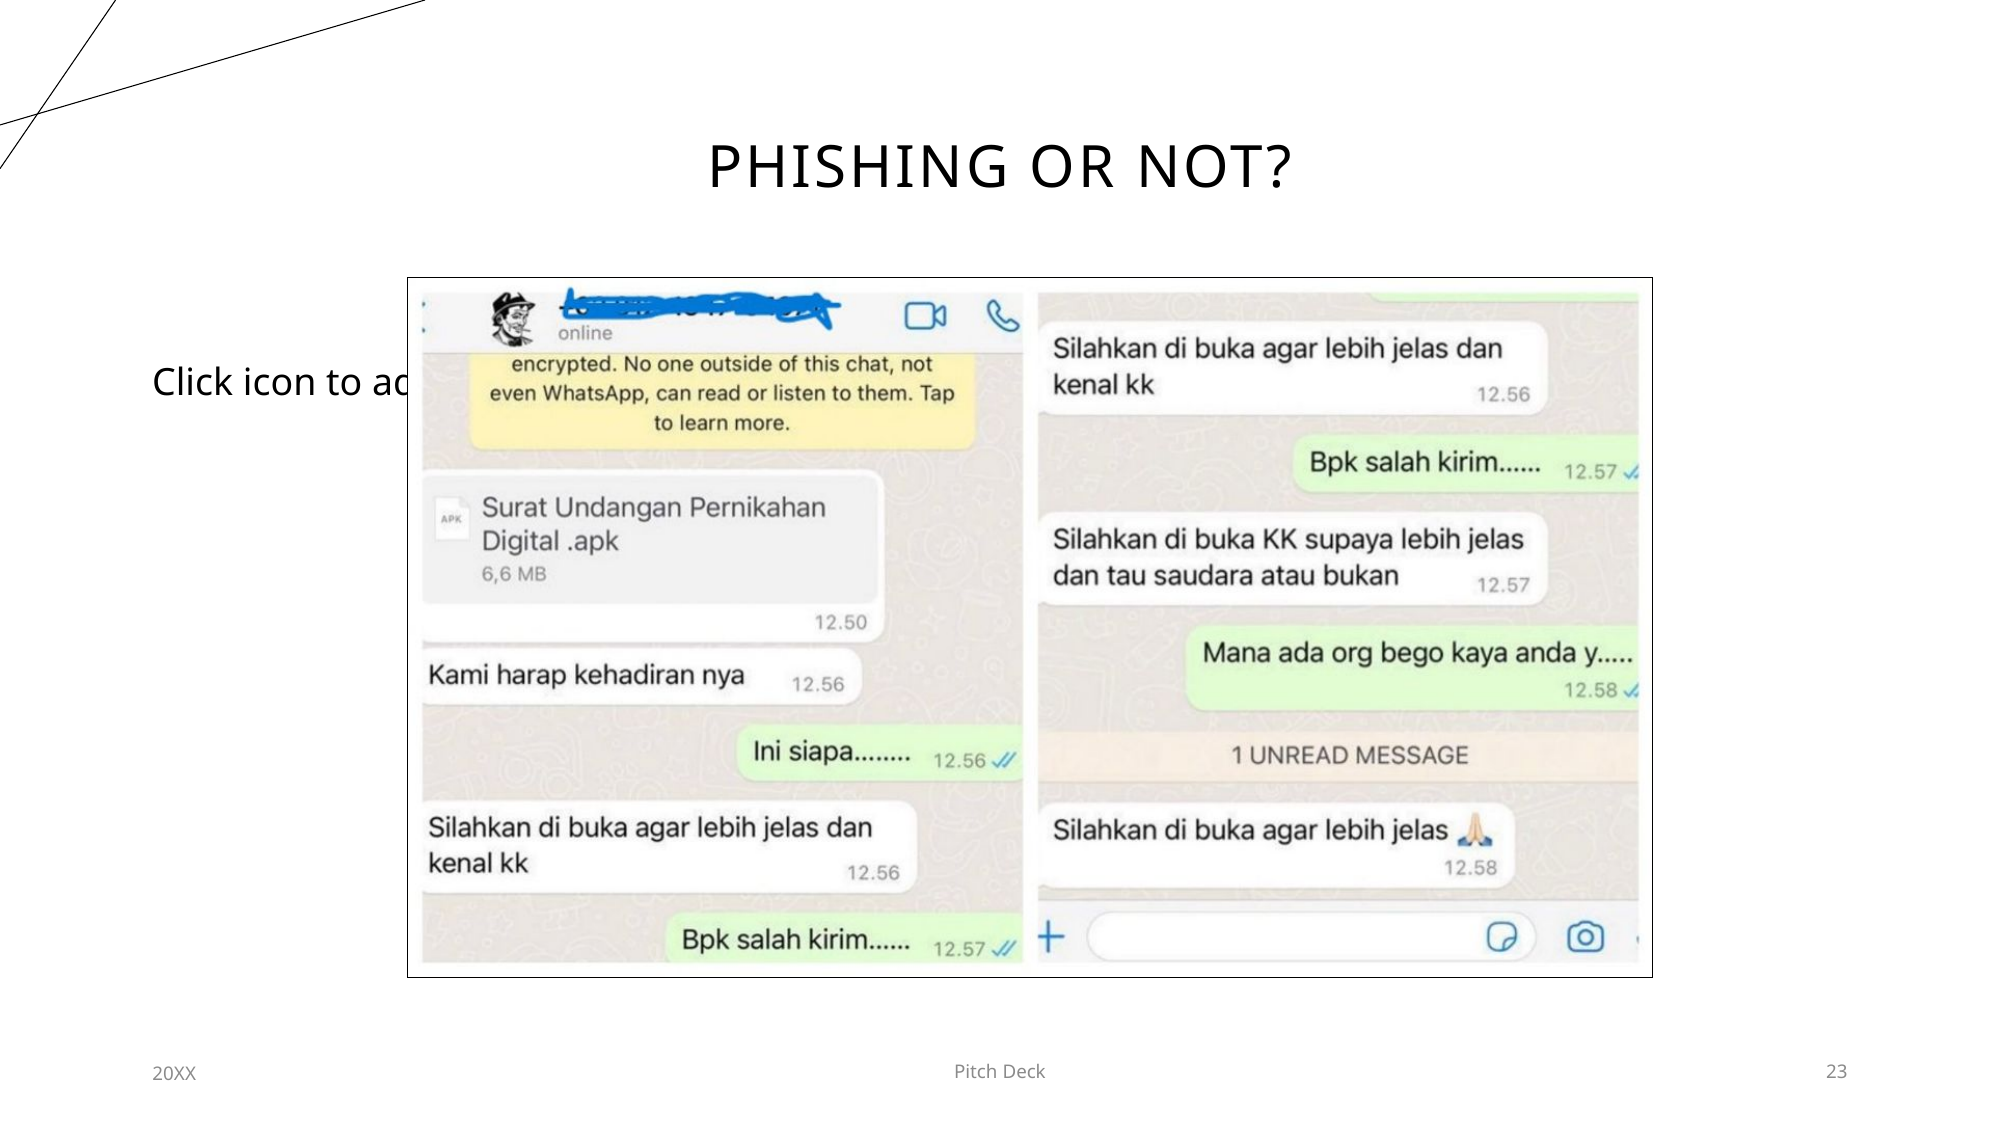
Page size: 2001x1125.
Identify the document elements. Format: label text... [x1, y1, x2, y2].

picture [407, 277, 1653, 978]
slide_number 20XX [137, 1042, 588, 1103]
title Phishing or not? [137, 59, 1863, 278]
slide_number 23 [1412, 1042, 1863, 1103]
footer Pitch Deck [662, 1042, 1338, 1103]
